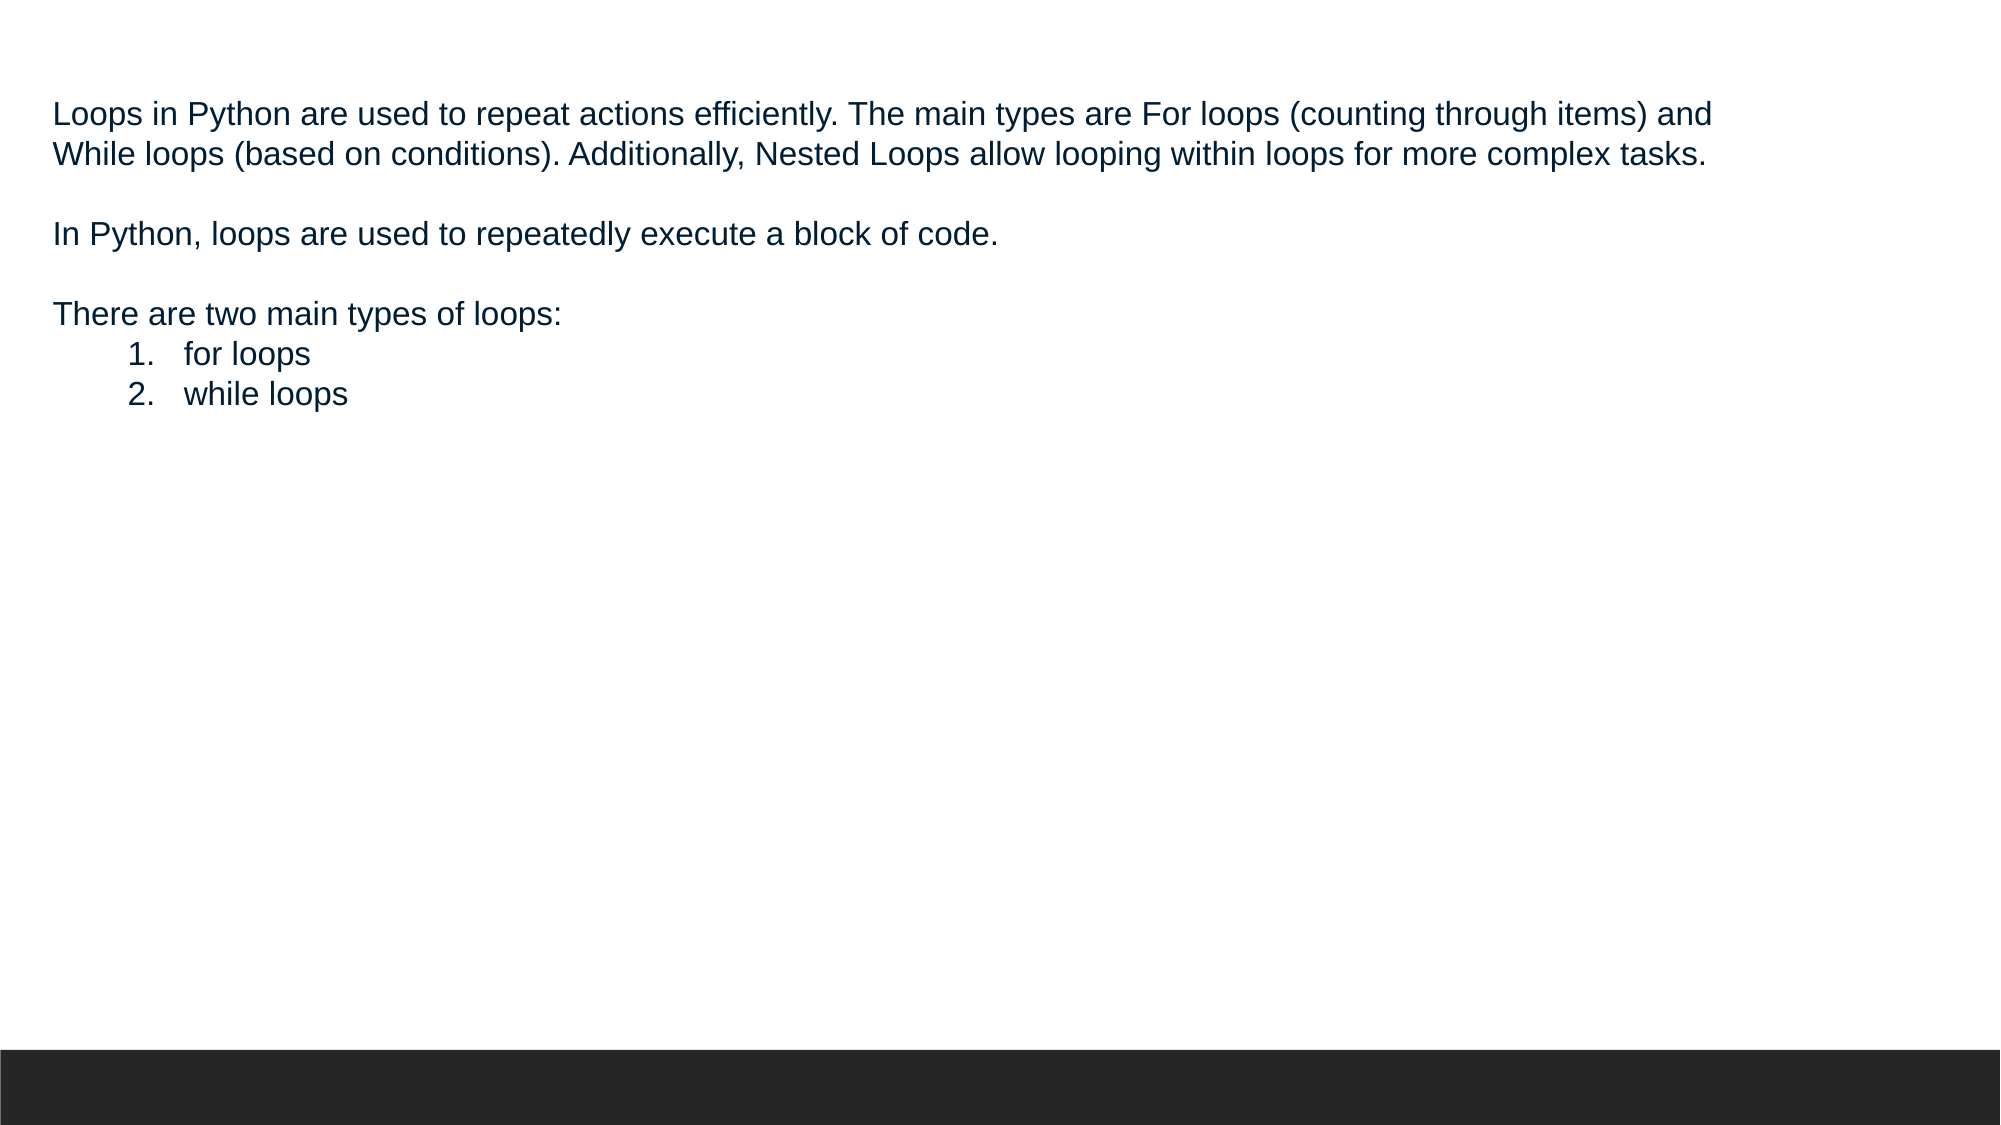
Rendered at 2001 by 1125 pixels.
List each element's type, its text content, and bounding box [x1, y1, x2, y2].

text_box Loops in Python are used to repeat actions efficiently. The main types are For loops (counting through items) and While loops (based on conditions). Additionally, Nested Loops allow looping within loops for more complex tasks. In Python, loops are used to repeatedly execute a block of code. There are two main types of loops: for loops while loops [37, 45, 1746, 460]
